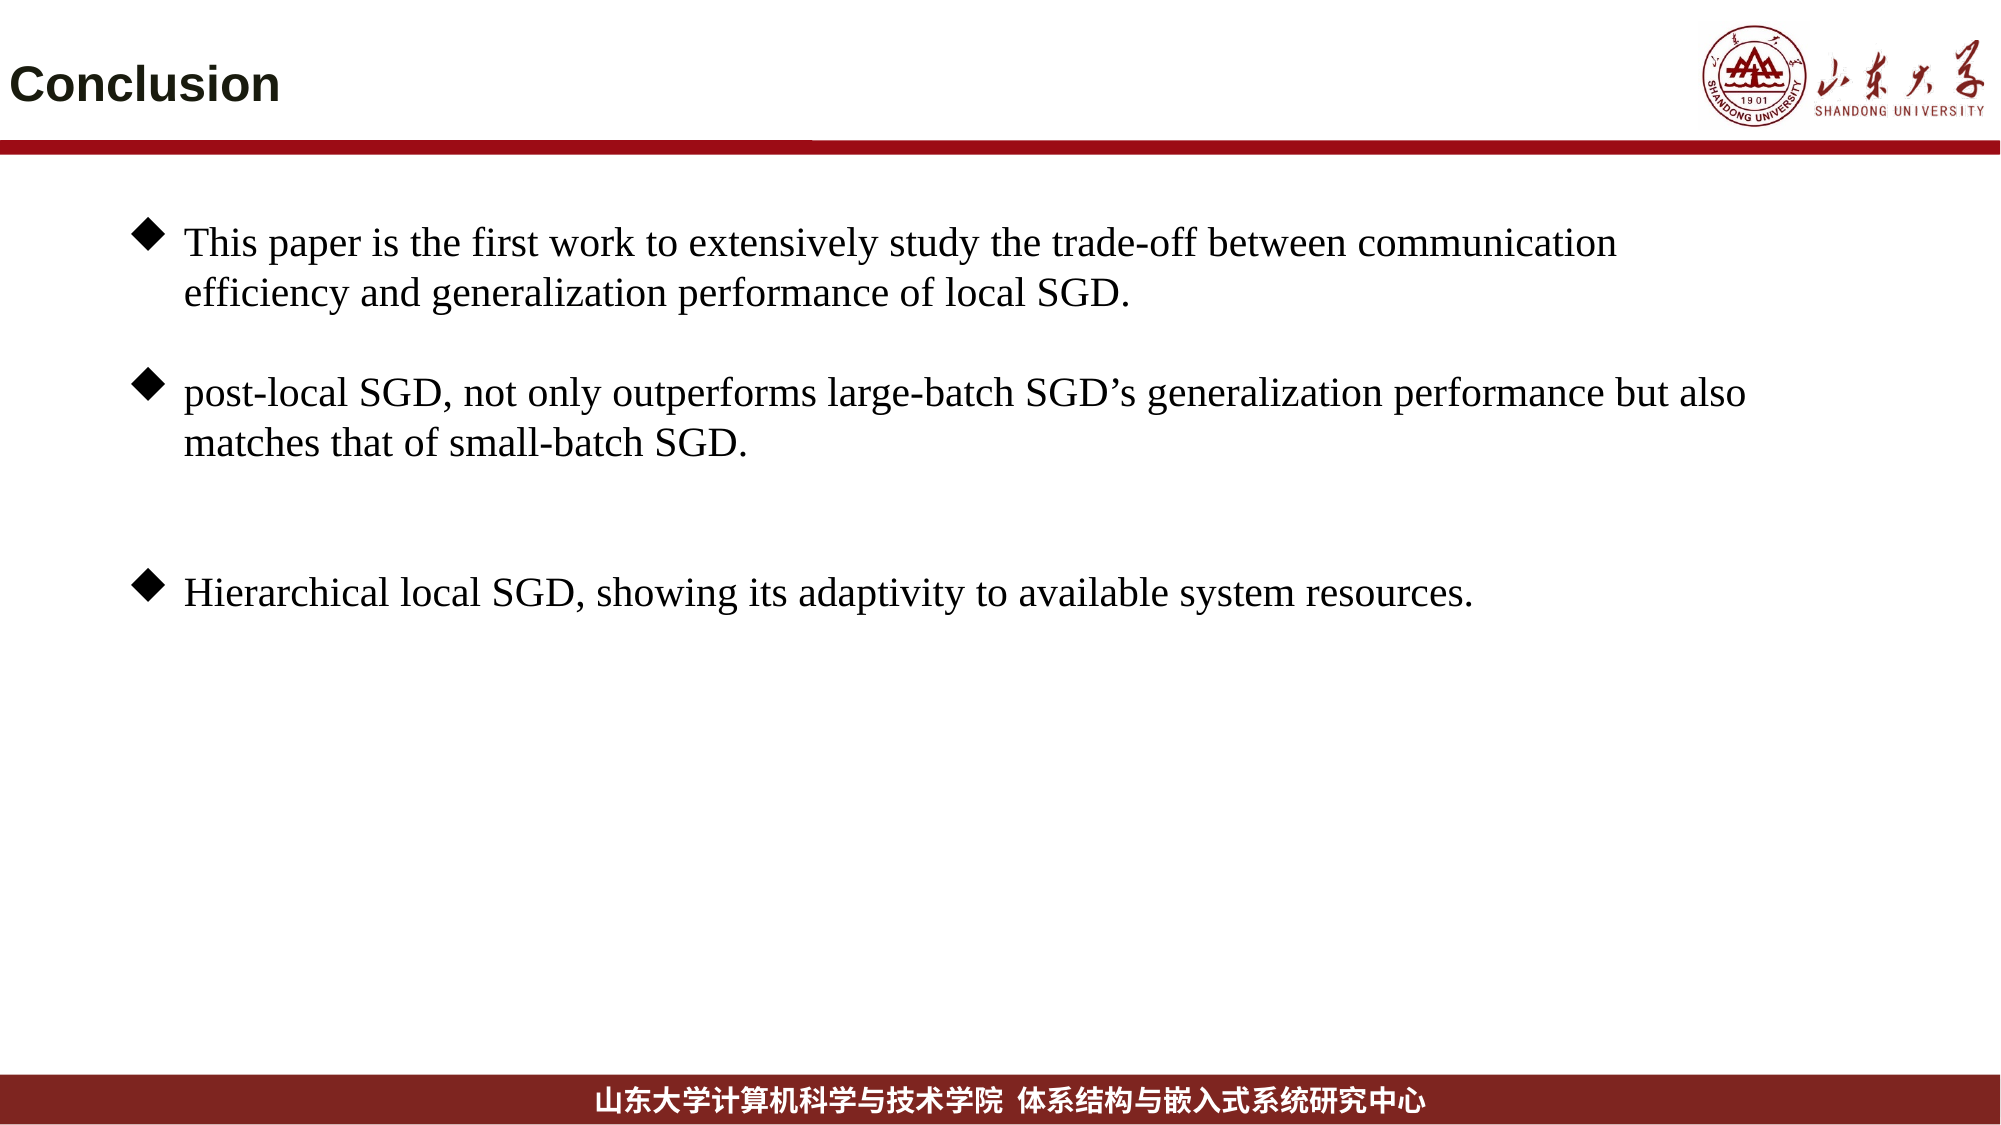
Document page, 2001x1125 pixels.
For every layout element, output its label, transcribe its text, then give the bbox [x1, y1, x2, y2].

picture [1698, 21, 1985, 130]
title Conclusion [0, 51, 1570, 164]
text_box This paper is the first work to extensively study the trade-off between communication efficiency and generalization performance of local SGD. post-local SGD, not only outperforms large-batch SGD’s generalization performance but also matches that of small-batch SGD. Hierarchical local SGD, showing its adaptivity to available system resources. [112, 207, 1789, 723]
